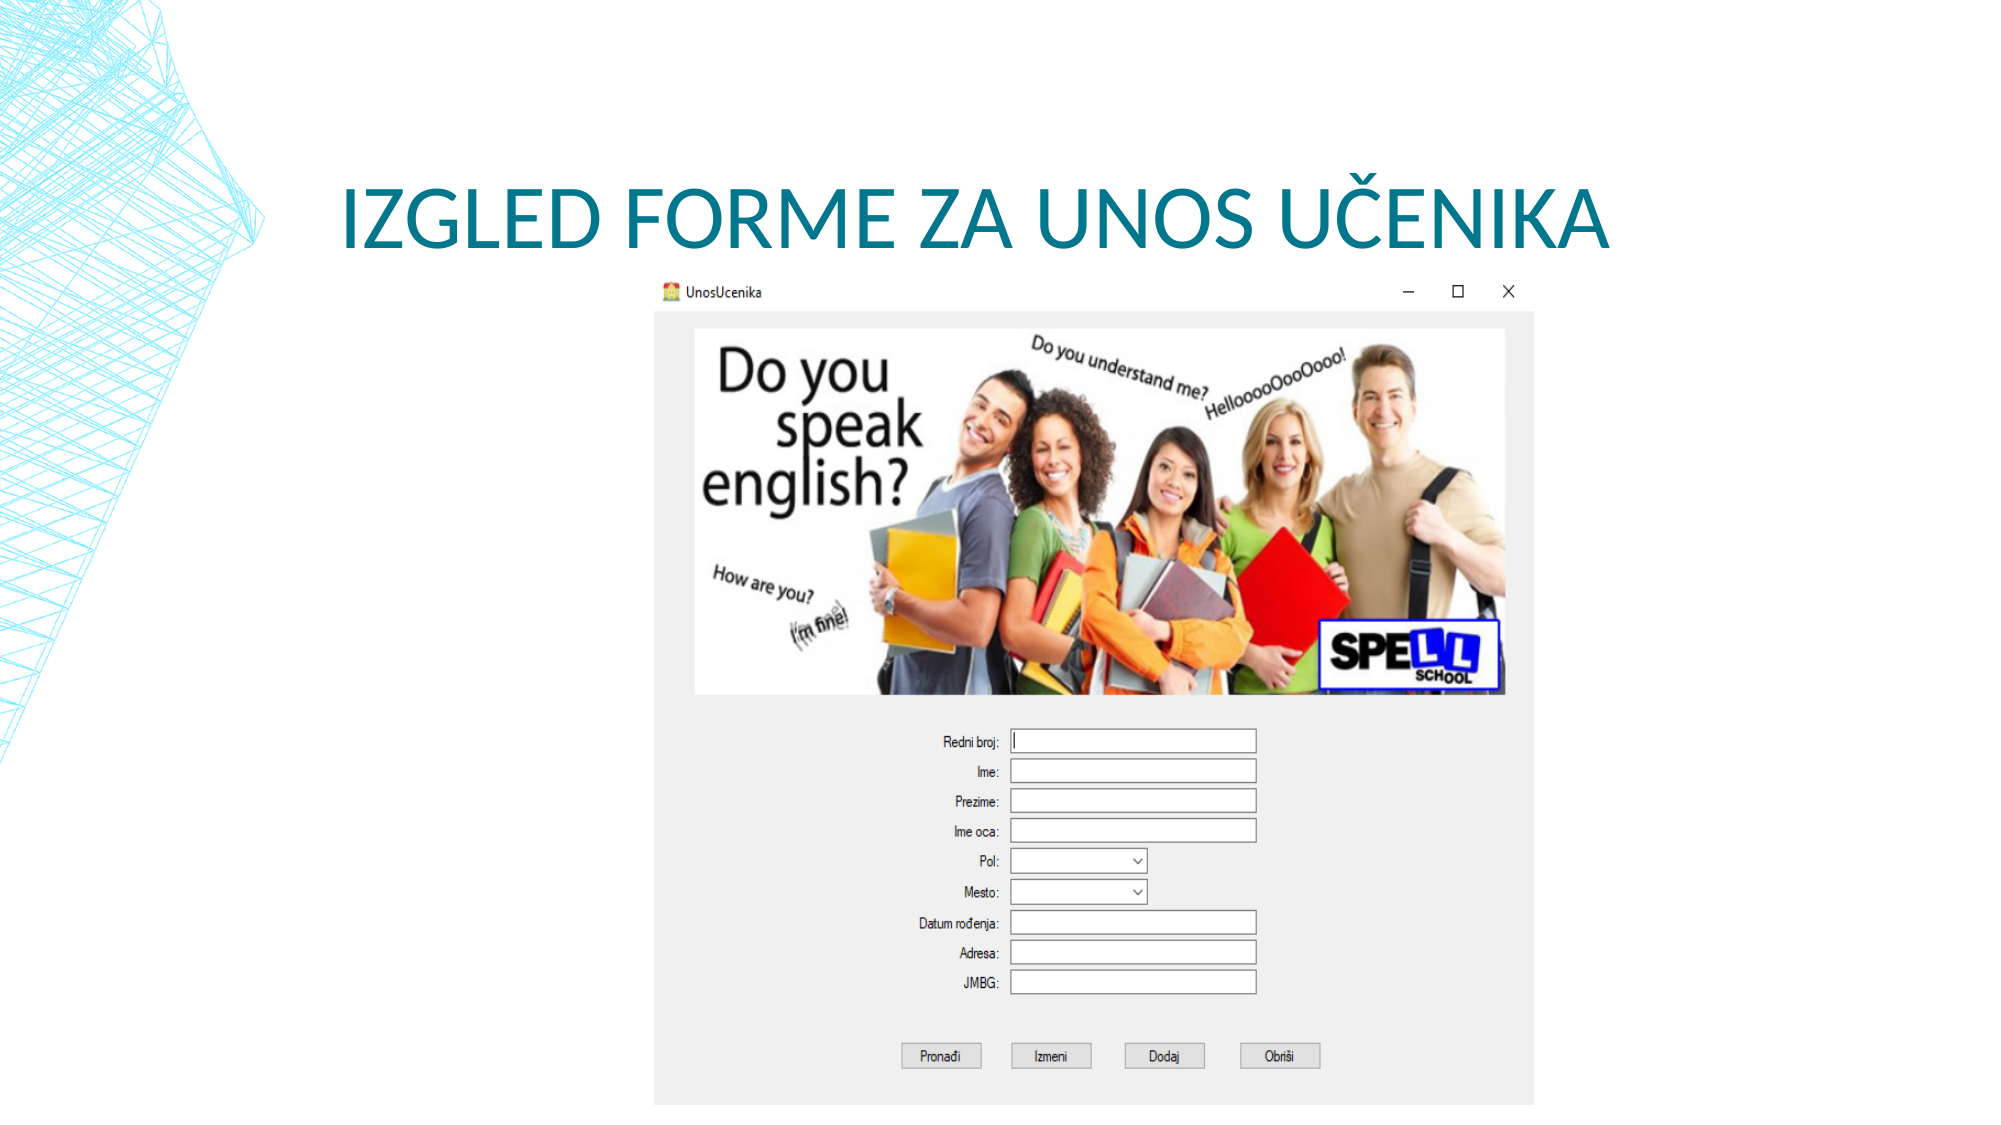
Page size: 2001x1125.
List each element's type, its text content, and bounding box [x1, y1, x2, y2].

title Izgled forme za unos učenika [324, 62, 1863, 275]
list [653, 274, 1534, 1105]
picture [0, 0, 2001, 1125]
